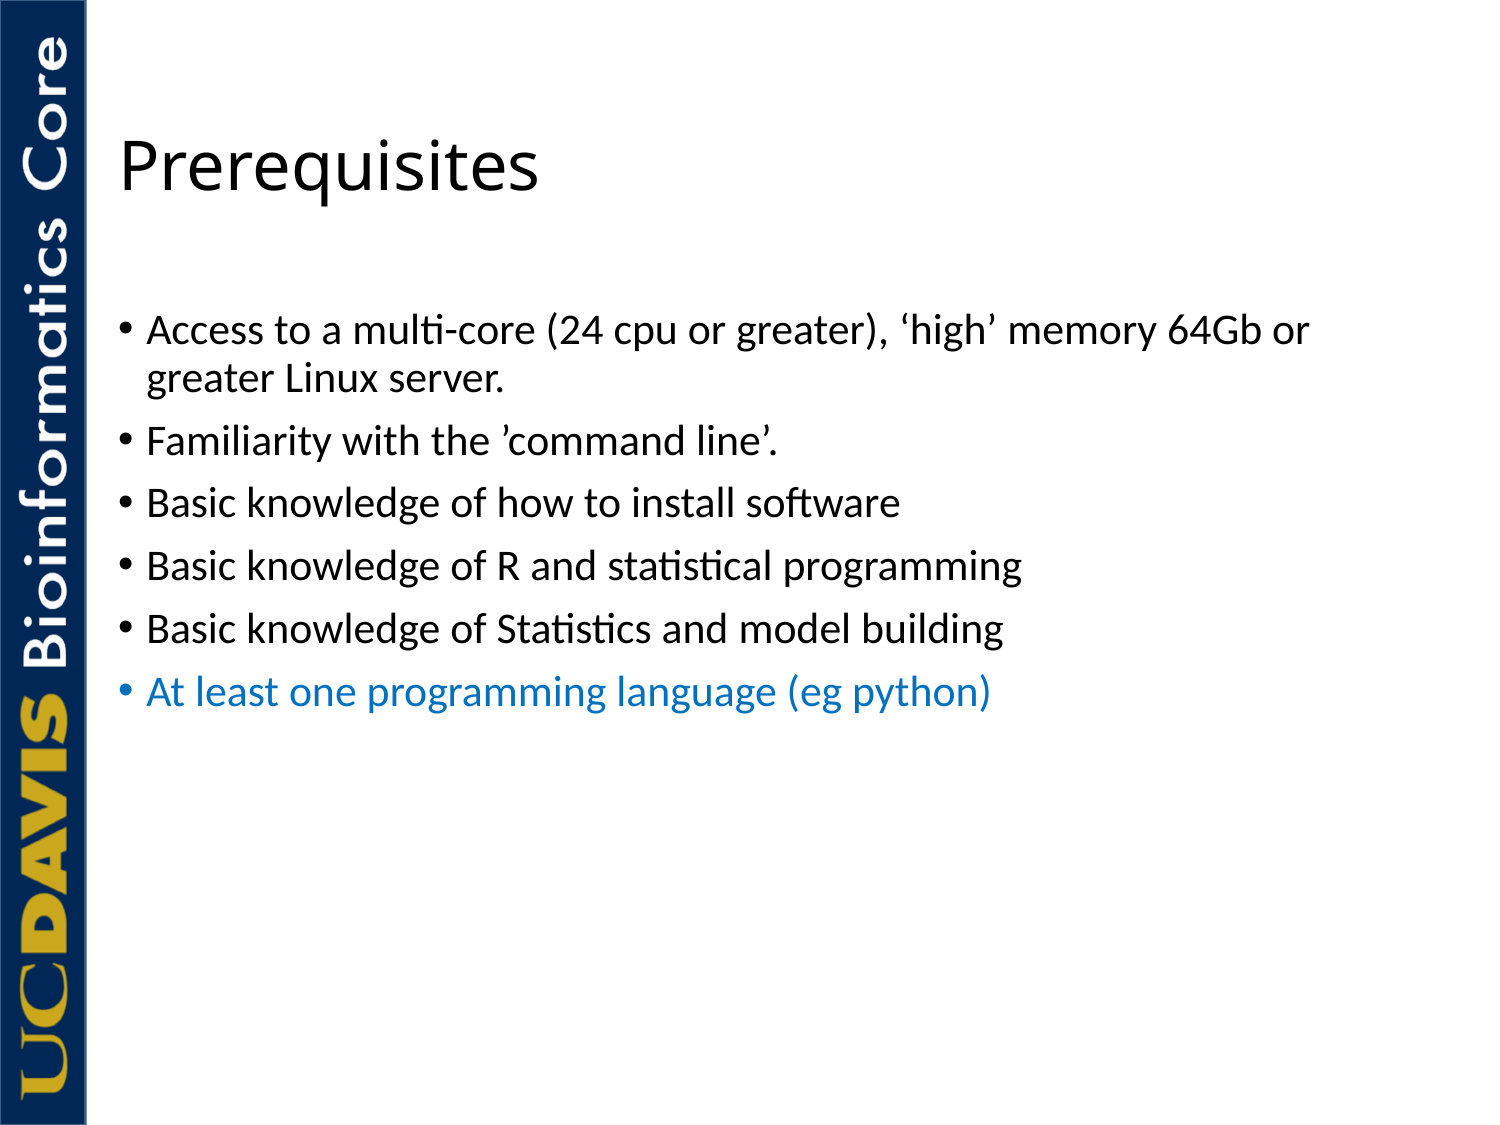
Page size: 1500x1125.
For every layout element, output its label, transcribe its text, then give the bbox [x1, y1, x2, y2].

title Prerequisites [103, 59, 1397, 278]
picture [6, 0, 84, 1121]
list Access to a multi-core (24 cpu or greater), ‘high’ memory 64Gb or greater Linux server. Familiarity with the ’command line’. Basic knowledge of how to install software Basic knowledge of R and statistical programming Basic knowledge of Statistics and model building At least one programming language (eg python) [103, 299, 1397, 1014]
